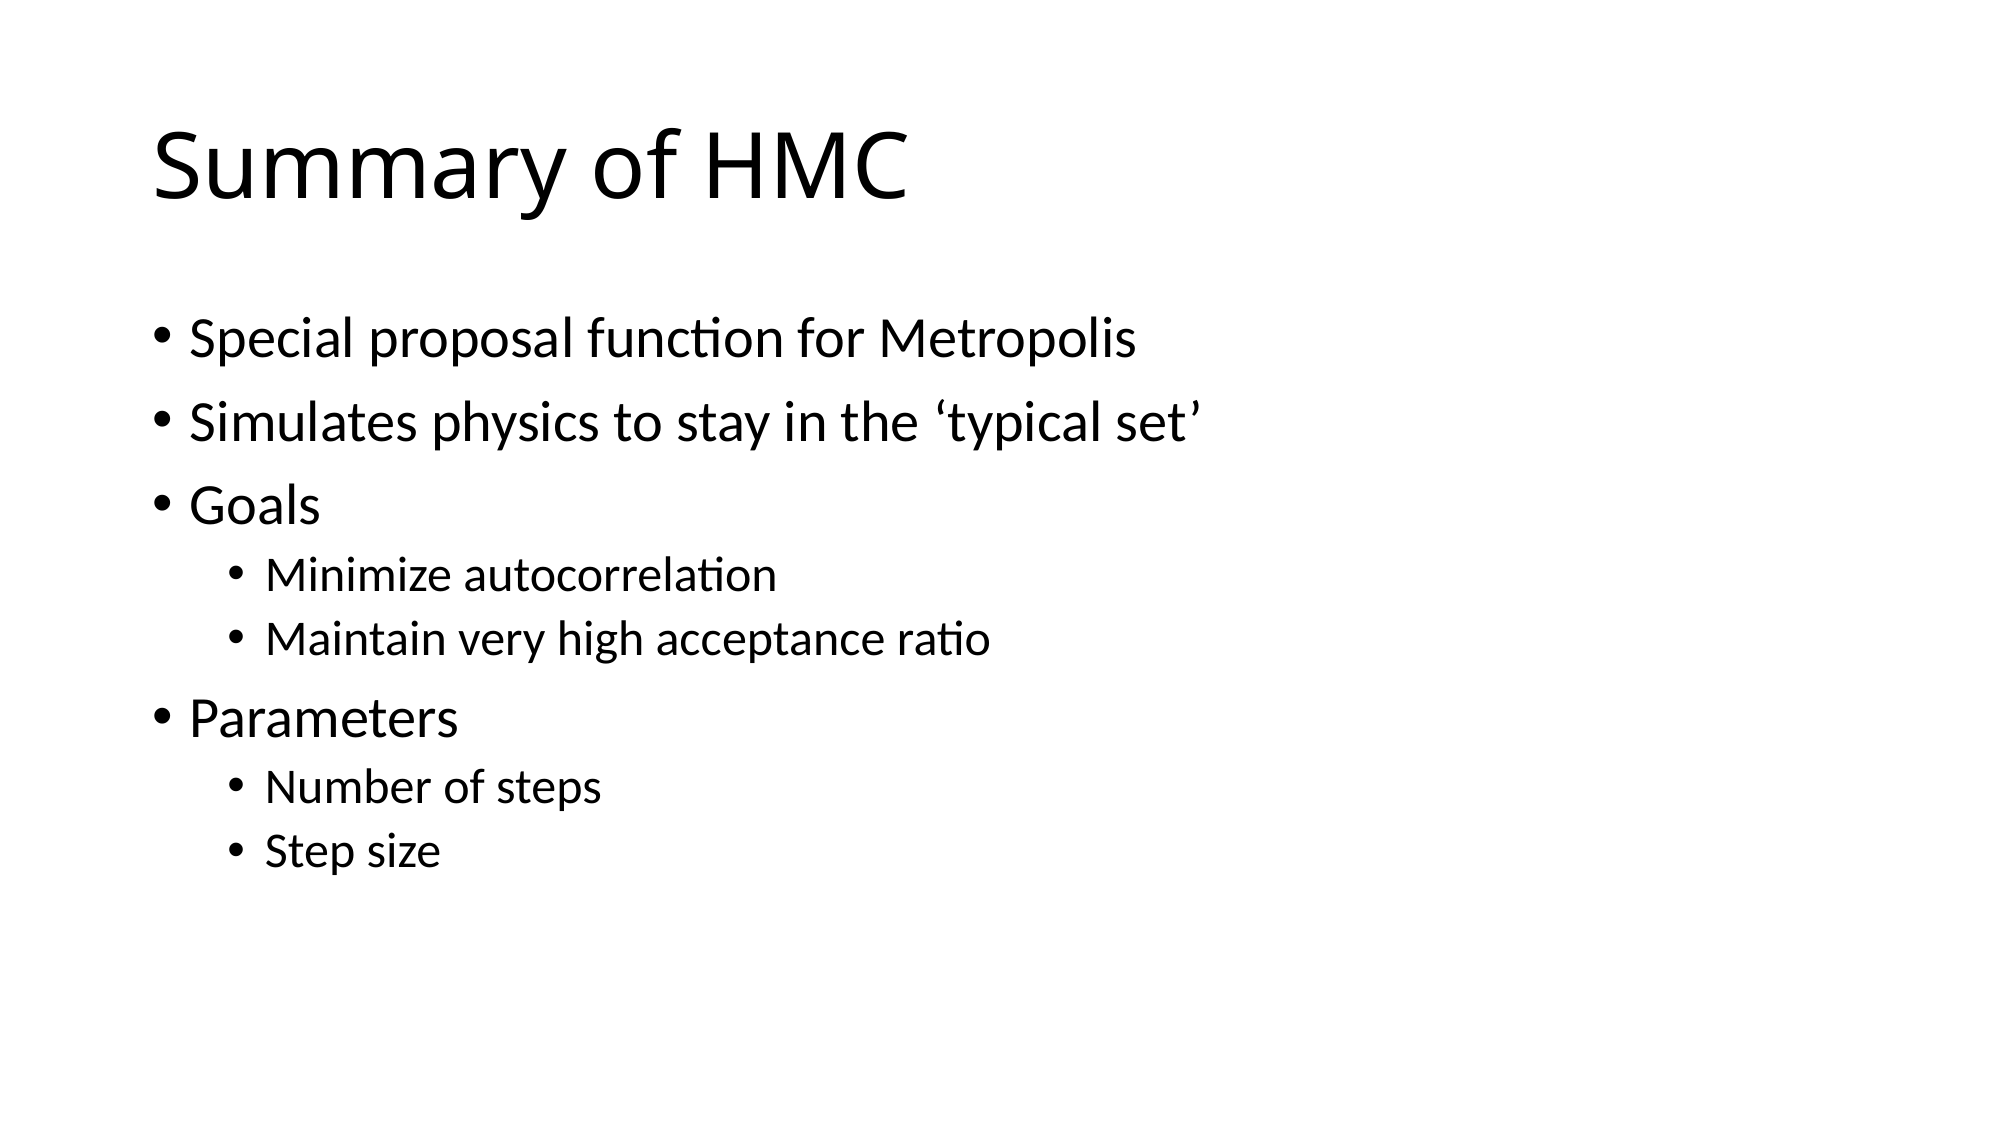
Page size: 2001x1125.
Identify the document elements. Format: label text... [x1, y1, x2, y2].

list Special proposal function for Metropolis Simulates physics to stay in the ‘typical set’ Goals Minimize autocorrelation Maintain very high acceptance ratio Parameters Number of steps Step size [137, 299, 1863, 1014]
title Summary of HMC [137, 59, 1863, 278]
